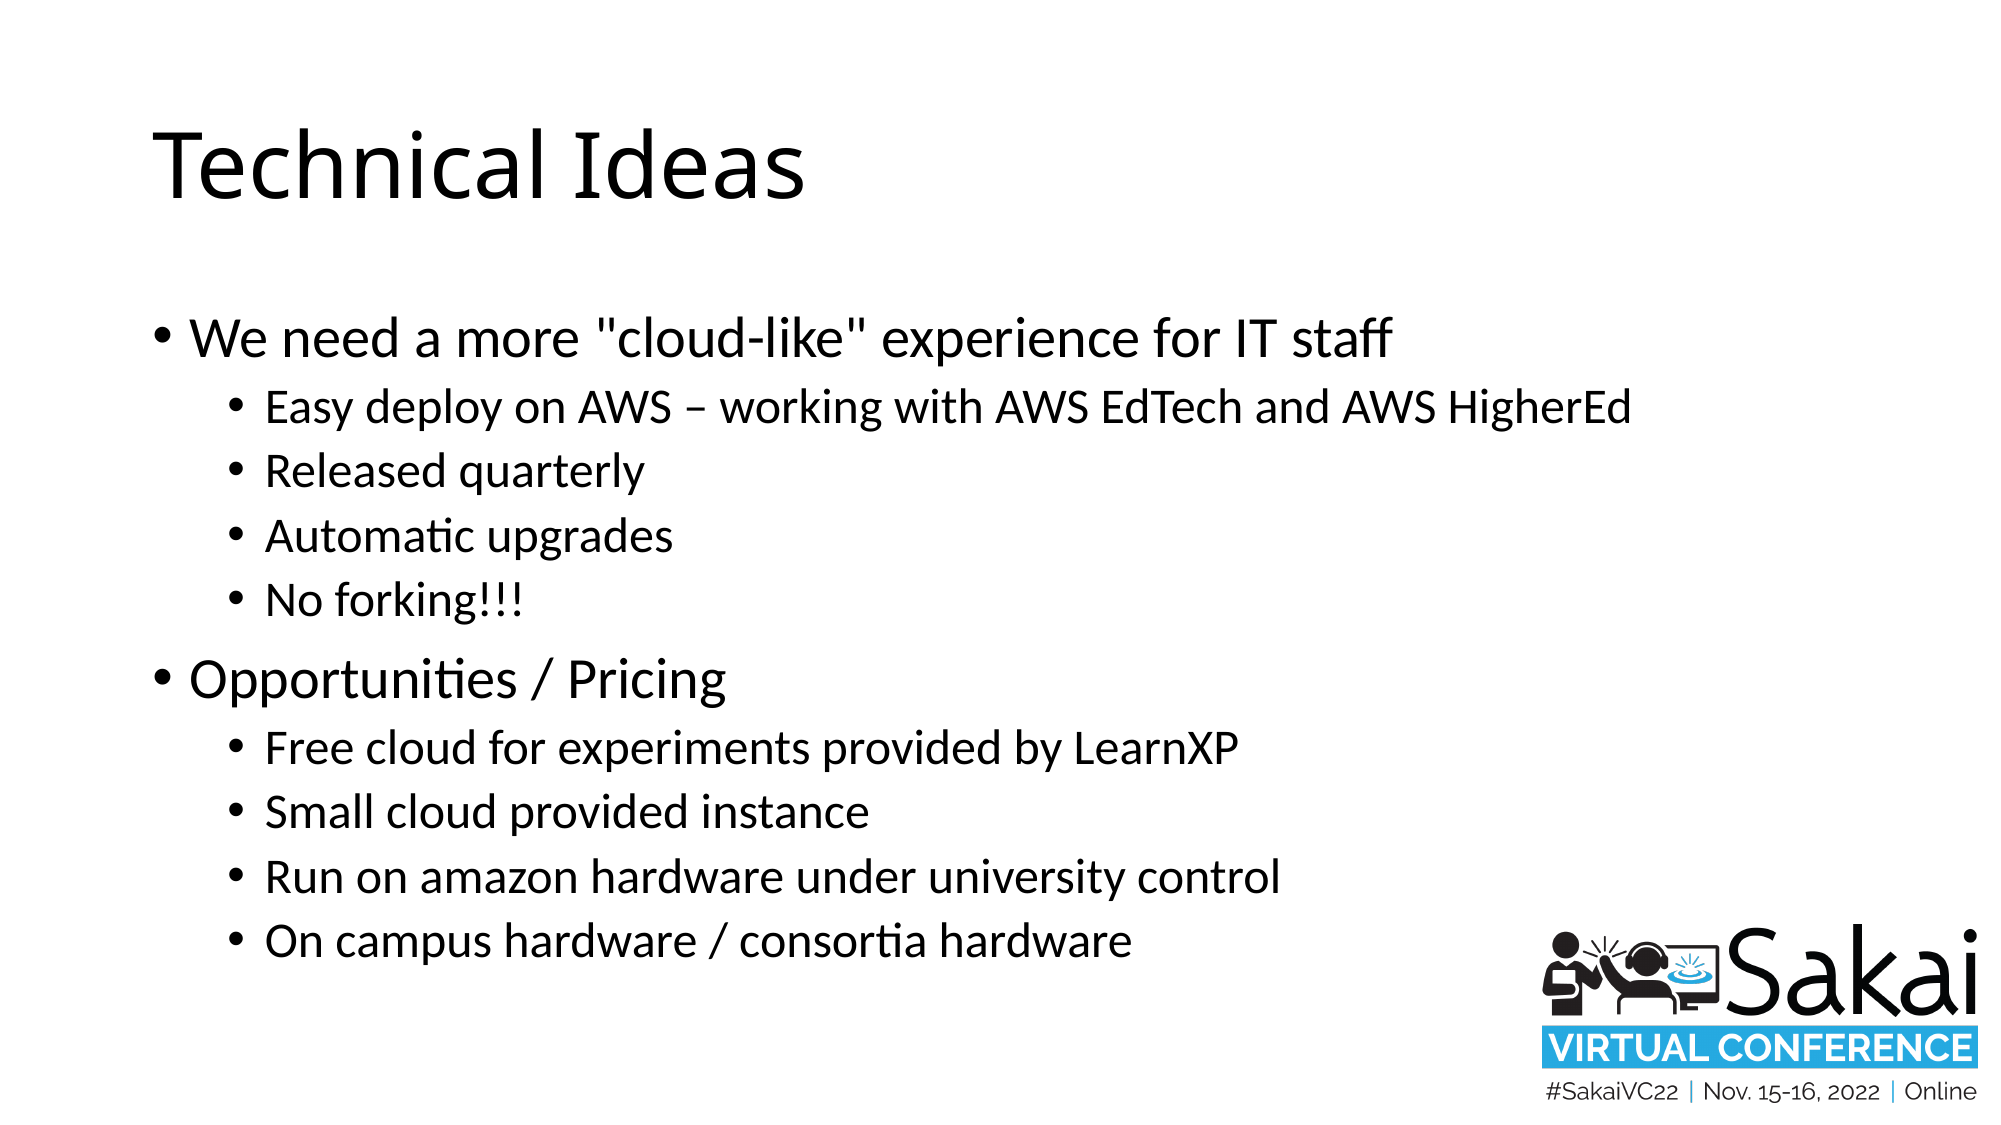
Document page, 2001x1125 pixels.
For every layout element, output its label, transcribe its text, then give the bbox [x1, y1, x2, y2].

list We need a more "cloud-like" experience for IT staff Easy deploy on AWS – working with AWS EdTech and AWS HigherEd Released quarterly Automatic upgrades No forking!!! Opportunities / Pricing Free cloud for experiments provided by LearnXP Small cloud provided instance Run on amazon hardware under university control On campus hardware / consortia hardware [137, 299, 1863, 1014]
title Technical Ideas [137, 59, 1863, 278]
picture [1542, 924, 1978, 1103]
